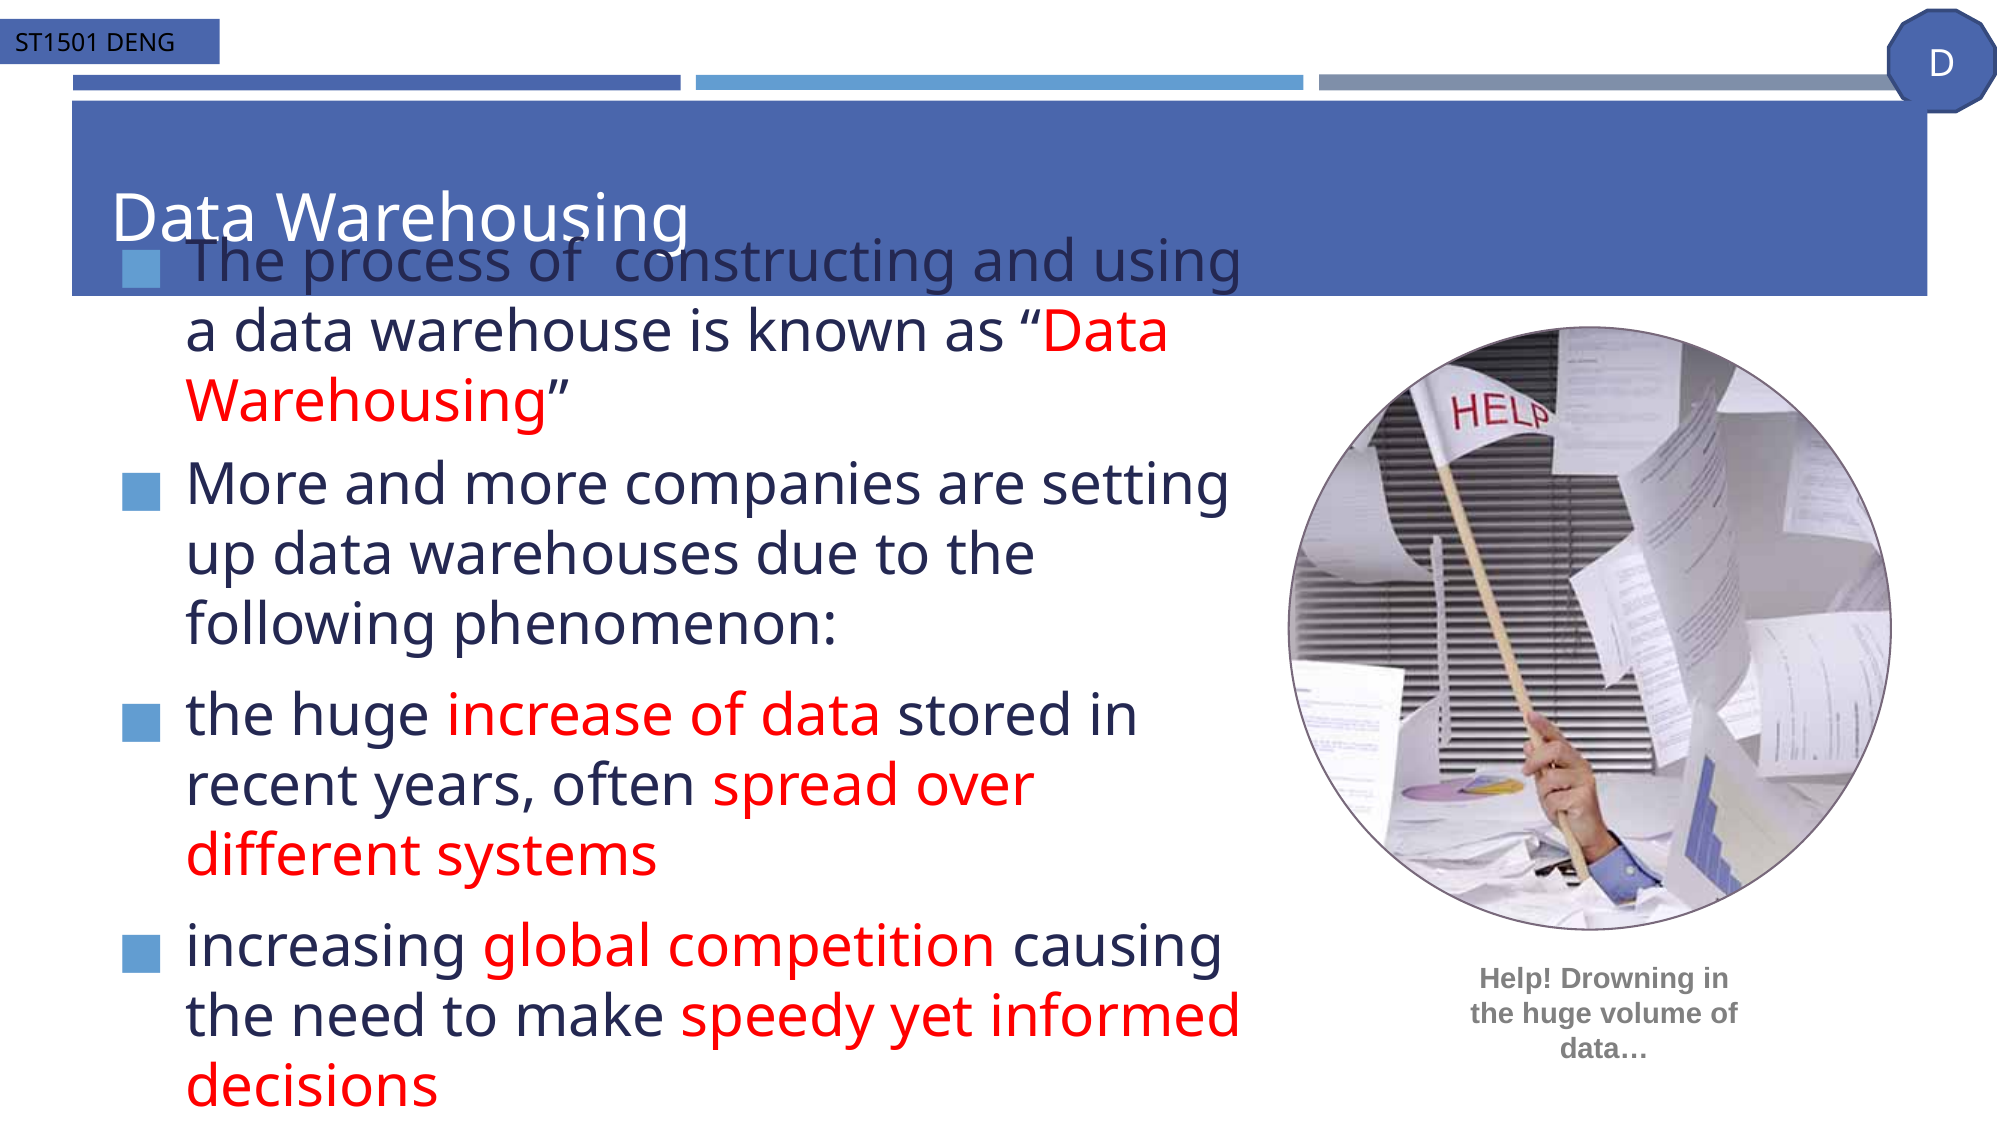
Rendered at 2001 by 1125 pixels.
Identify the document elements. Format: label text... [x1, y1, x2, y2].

text_box Help! Drowning in the huge volume of data… [1441, 951, 1767, 1072]
picture [1288, 327, 1892, 930]
text_box The process of constructing and using a data warehouse is known as “Data Warehousing” More and more companies are setting up data warehouses due to the following phenomenon: the huge increase of data stored in recent years, often spread over different systems increasing global competition causing the need to make speedy yet informed decisions [95, 327, 1266, 1014]
title Data Warehousing [95, 95, 1905, 263]
